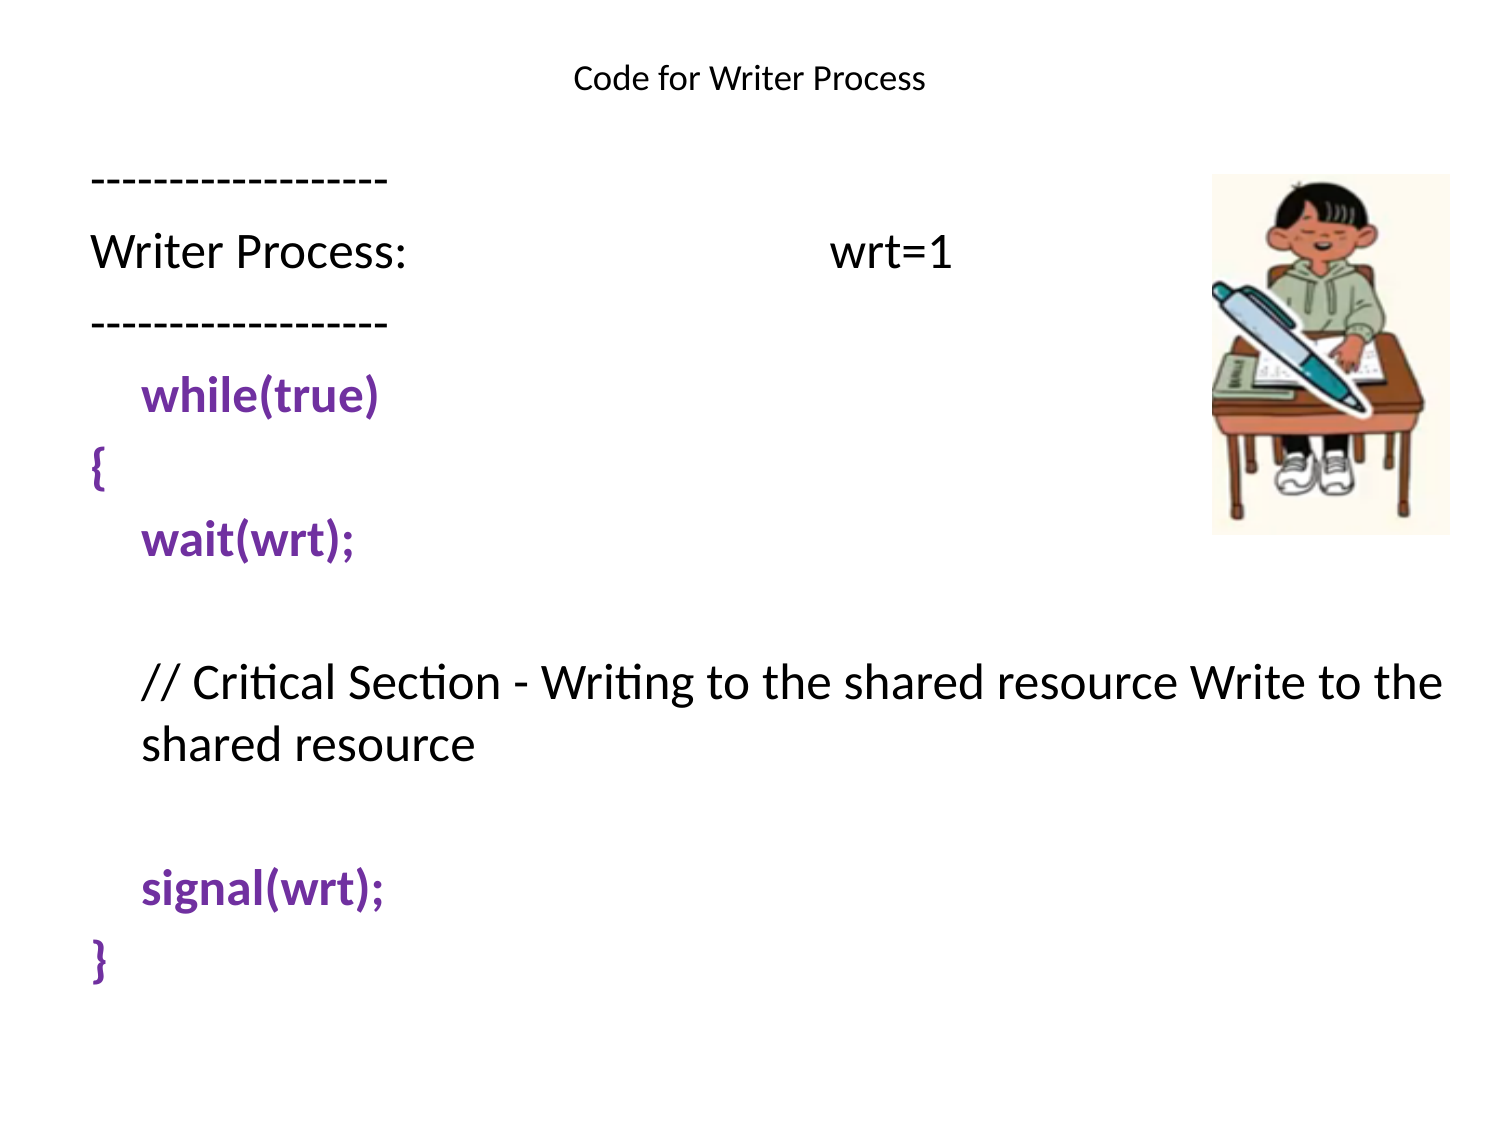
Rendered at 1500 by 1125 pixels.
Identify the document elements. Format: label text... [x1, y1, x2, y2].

title Code for Writer Process [75, 45, 1425, 137]
list ------------------- Writer Process: wrt=1 ------------------- while(true) { wait(wrt); // Critical Section - Writing to the shared resource Write to the shared resource signal(wrt); } [75, 137, 1463, 1005]
picture [1212, 174, 1451, 535]
